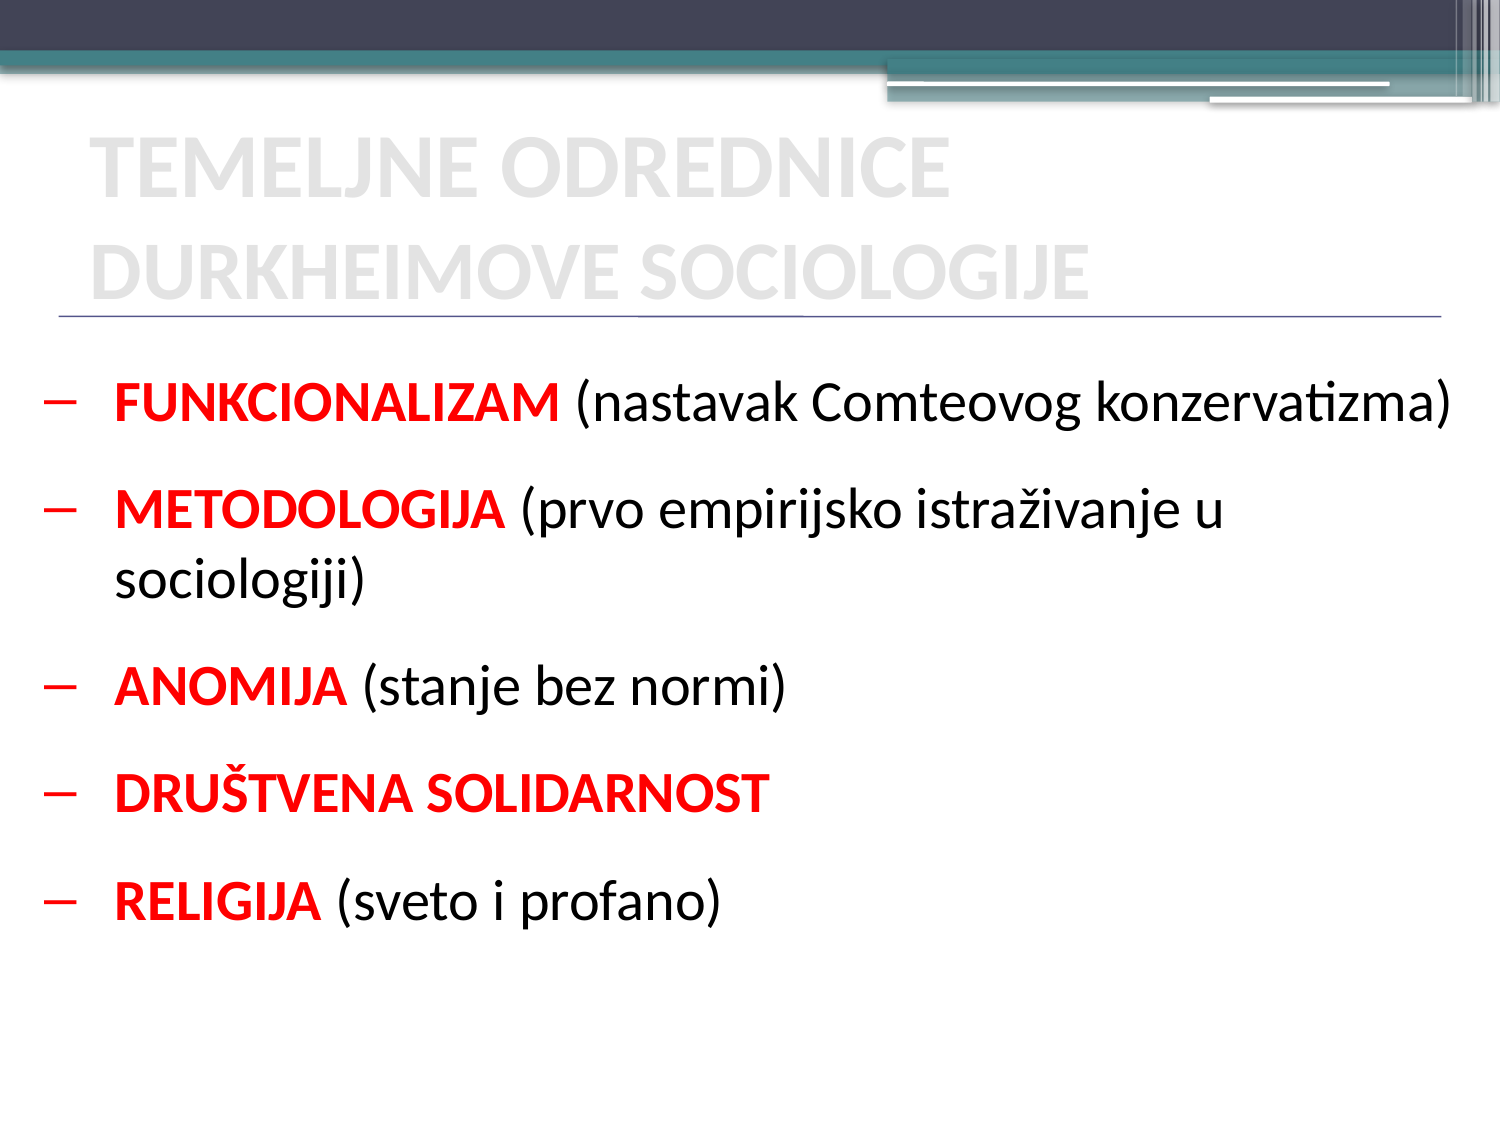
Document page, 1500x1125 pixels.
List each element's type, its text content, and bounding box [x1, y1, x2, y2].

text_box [58, 93, 1454, 329]
text_box FUNKCIONALIZAM (nastavak Comteovog konzervatizma) METODOLOGIJA (prvo empirijsko istraživanje u sociologiji) ANOMIJA (stanje bez normi) DRUŠTVENA SOLIDARNOST RELIGIJA (sveto i profano) [29, 355, 1473, 1083]
